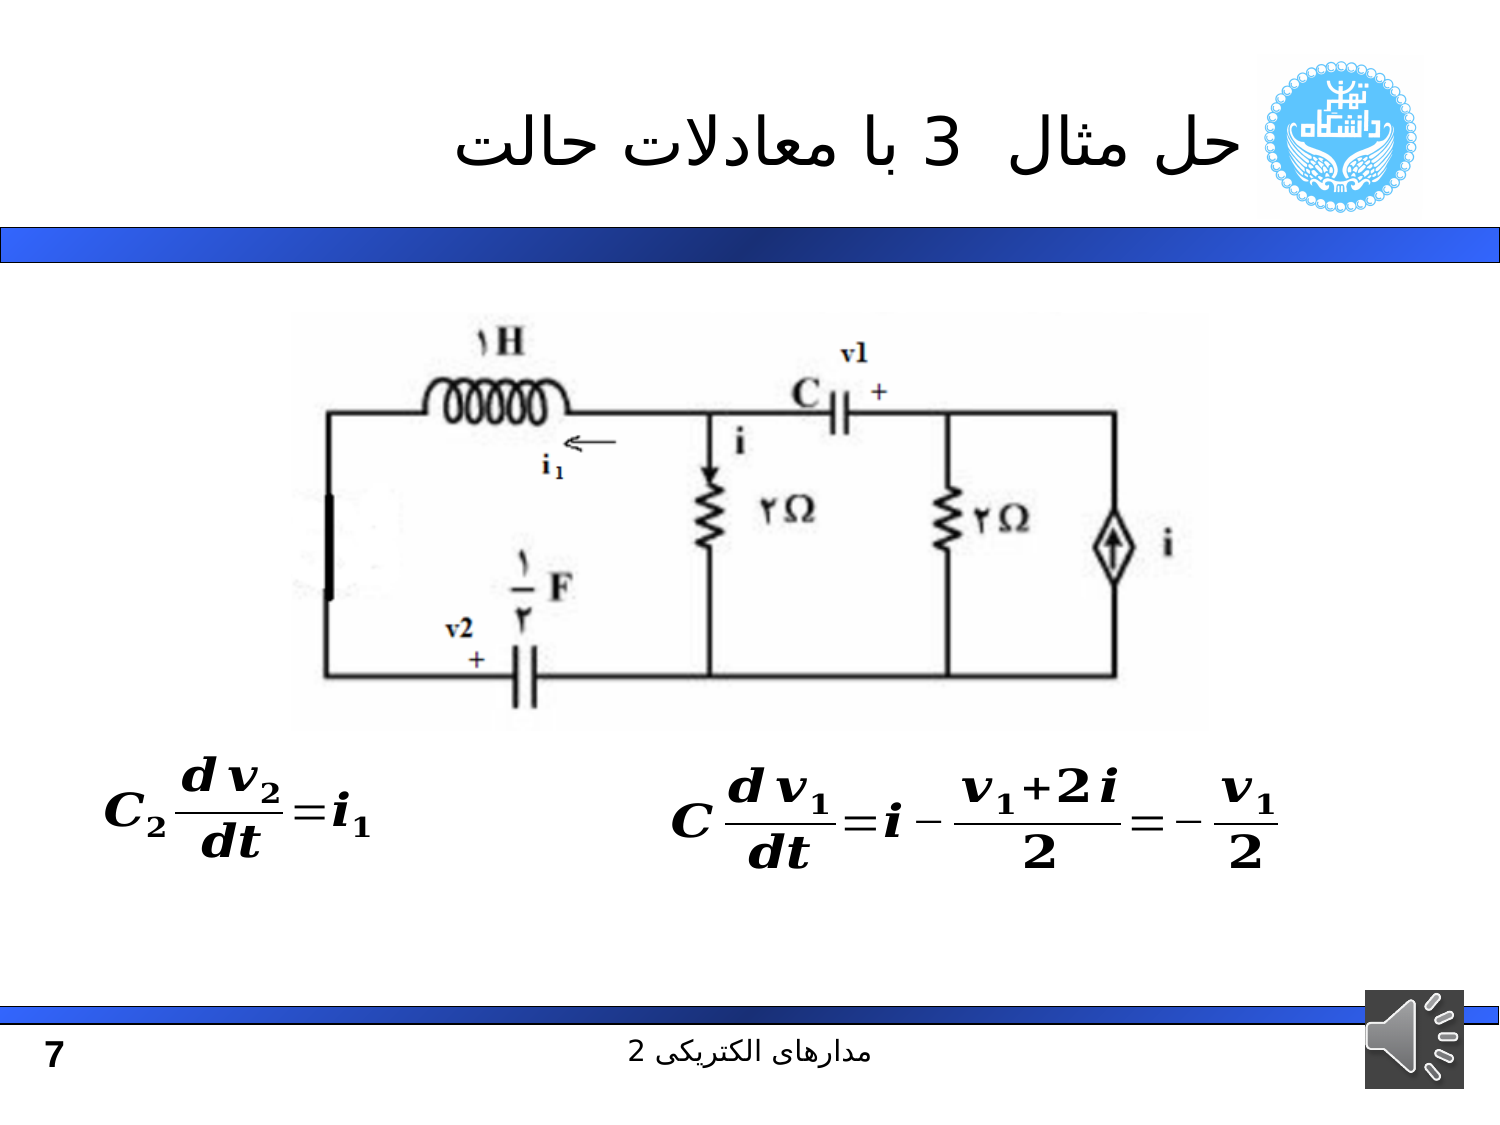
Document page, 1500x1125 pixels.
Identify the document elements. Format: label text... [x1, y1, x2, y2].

picture [291, 312, 1209, 732]
title حل مثال 3 با معادلات حالت [17, 45, 1260, 233]
footer مدارهای الکتریکی 2 [512, 1024, 988, 1103]
picture [1260, 54, 1424, 220]
picture [1364, 989, 1465, 1090]
